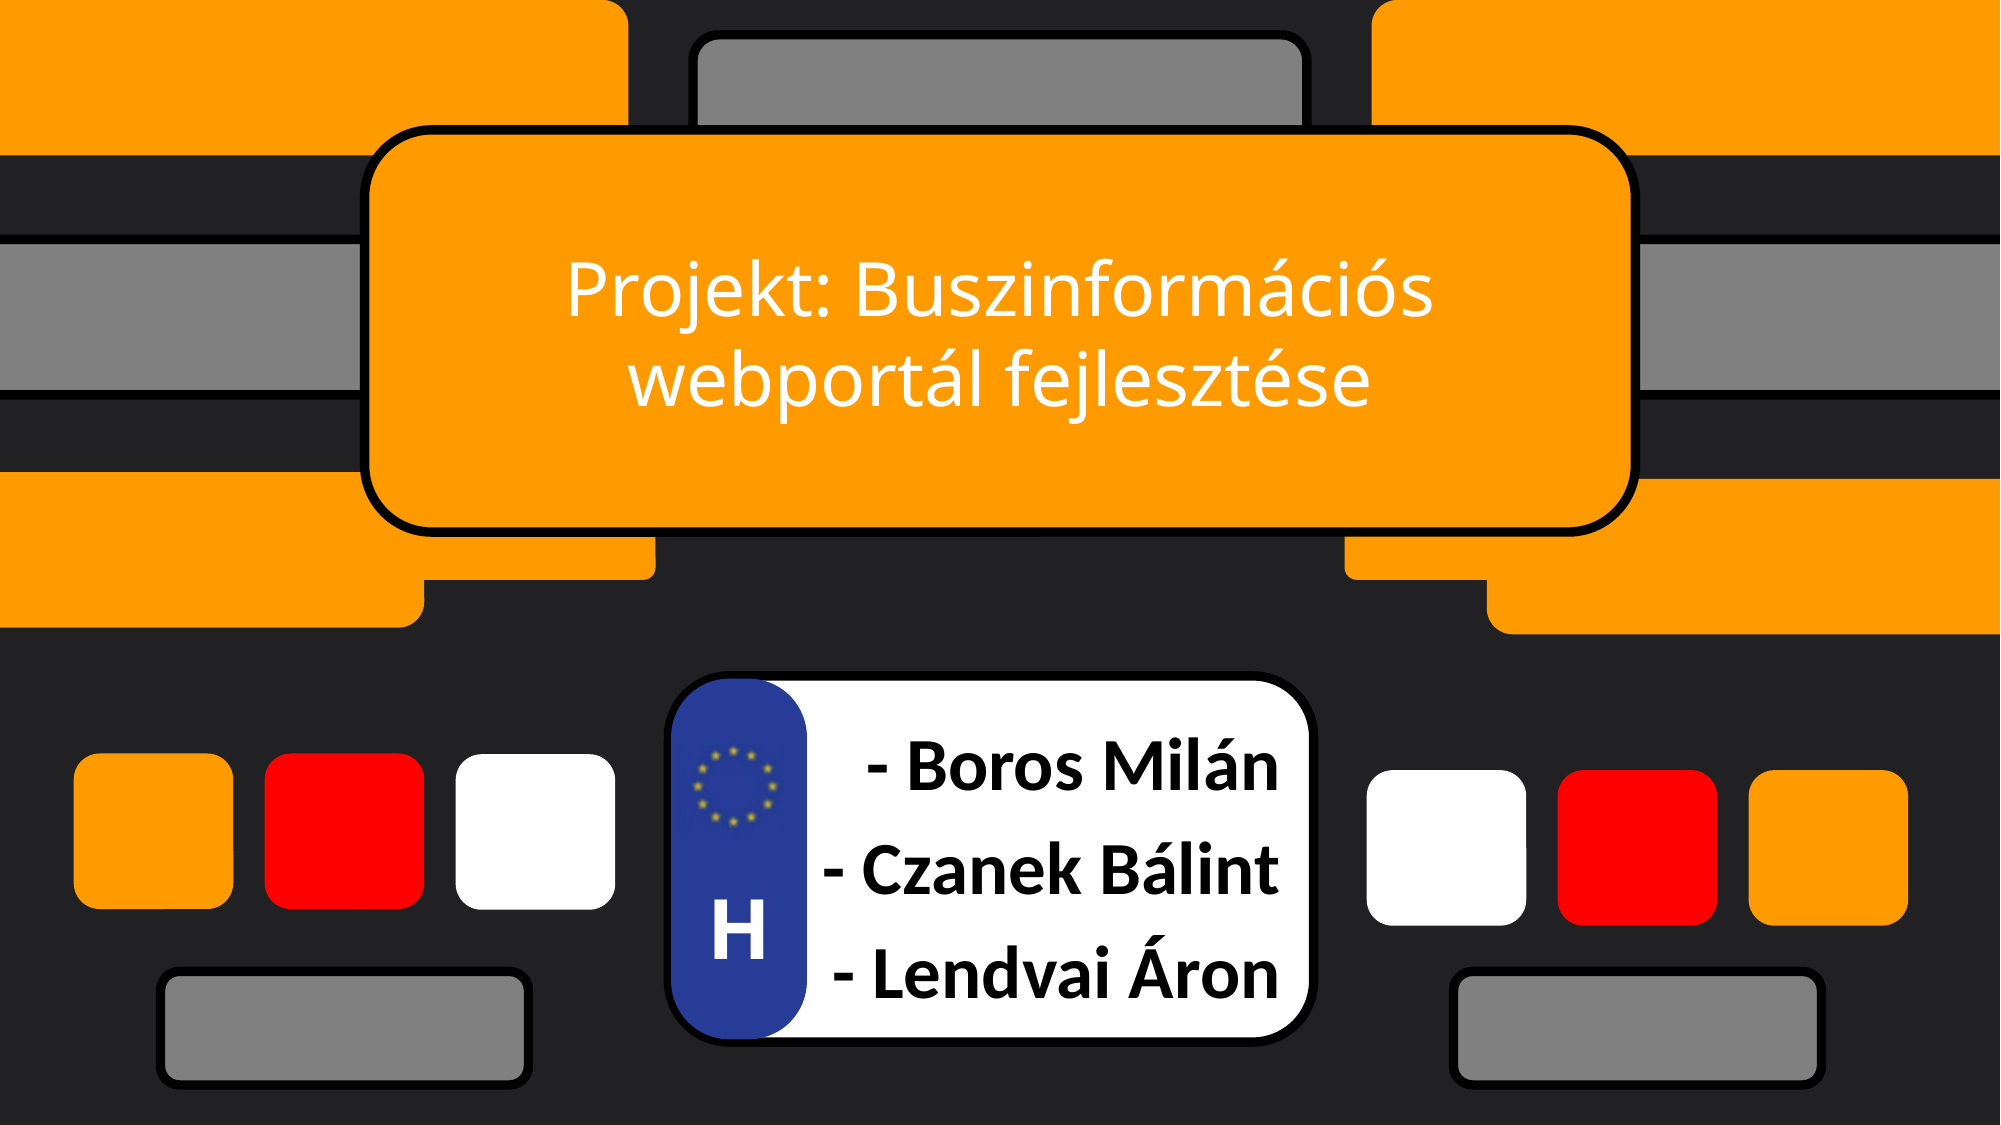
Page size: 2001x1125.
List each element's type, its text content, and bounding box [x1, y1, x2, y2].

text_box [0, 238, 363, 397]
text_box [1343, 534, 1485, 582]
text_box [668, 675, 1314, 1043]
text_box [0, 0, 630, 157]
text_box [426, 534, 657, 582]
text_box [263, 752, 426, 911]
text_box [1370, 0, 2000, 157]
text_box [1485, 477, 2000, 636]
text_box [454, 752, 617, 912]
text_box [159, 970, 530, 1087]
text_box Projekt: Buszinformációs webportál fejlesztése [363, 128, 1637, 534]
text_box [1365, 768, 1528, 927]
text_box [72, 752, 235, 911]
text_box [1556, 768, 1719, 927]
text_box [1747, 768, 1910, 927]
text_box [691, 33, 1309, 128]
picture [742, 73, 1304, 510]
text_box [0, 470, 426, 629]
text_box [1637, 238, 2000, 397]
text_box [1452, 970, 1823, 1087]
